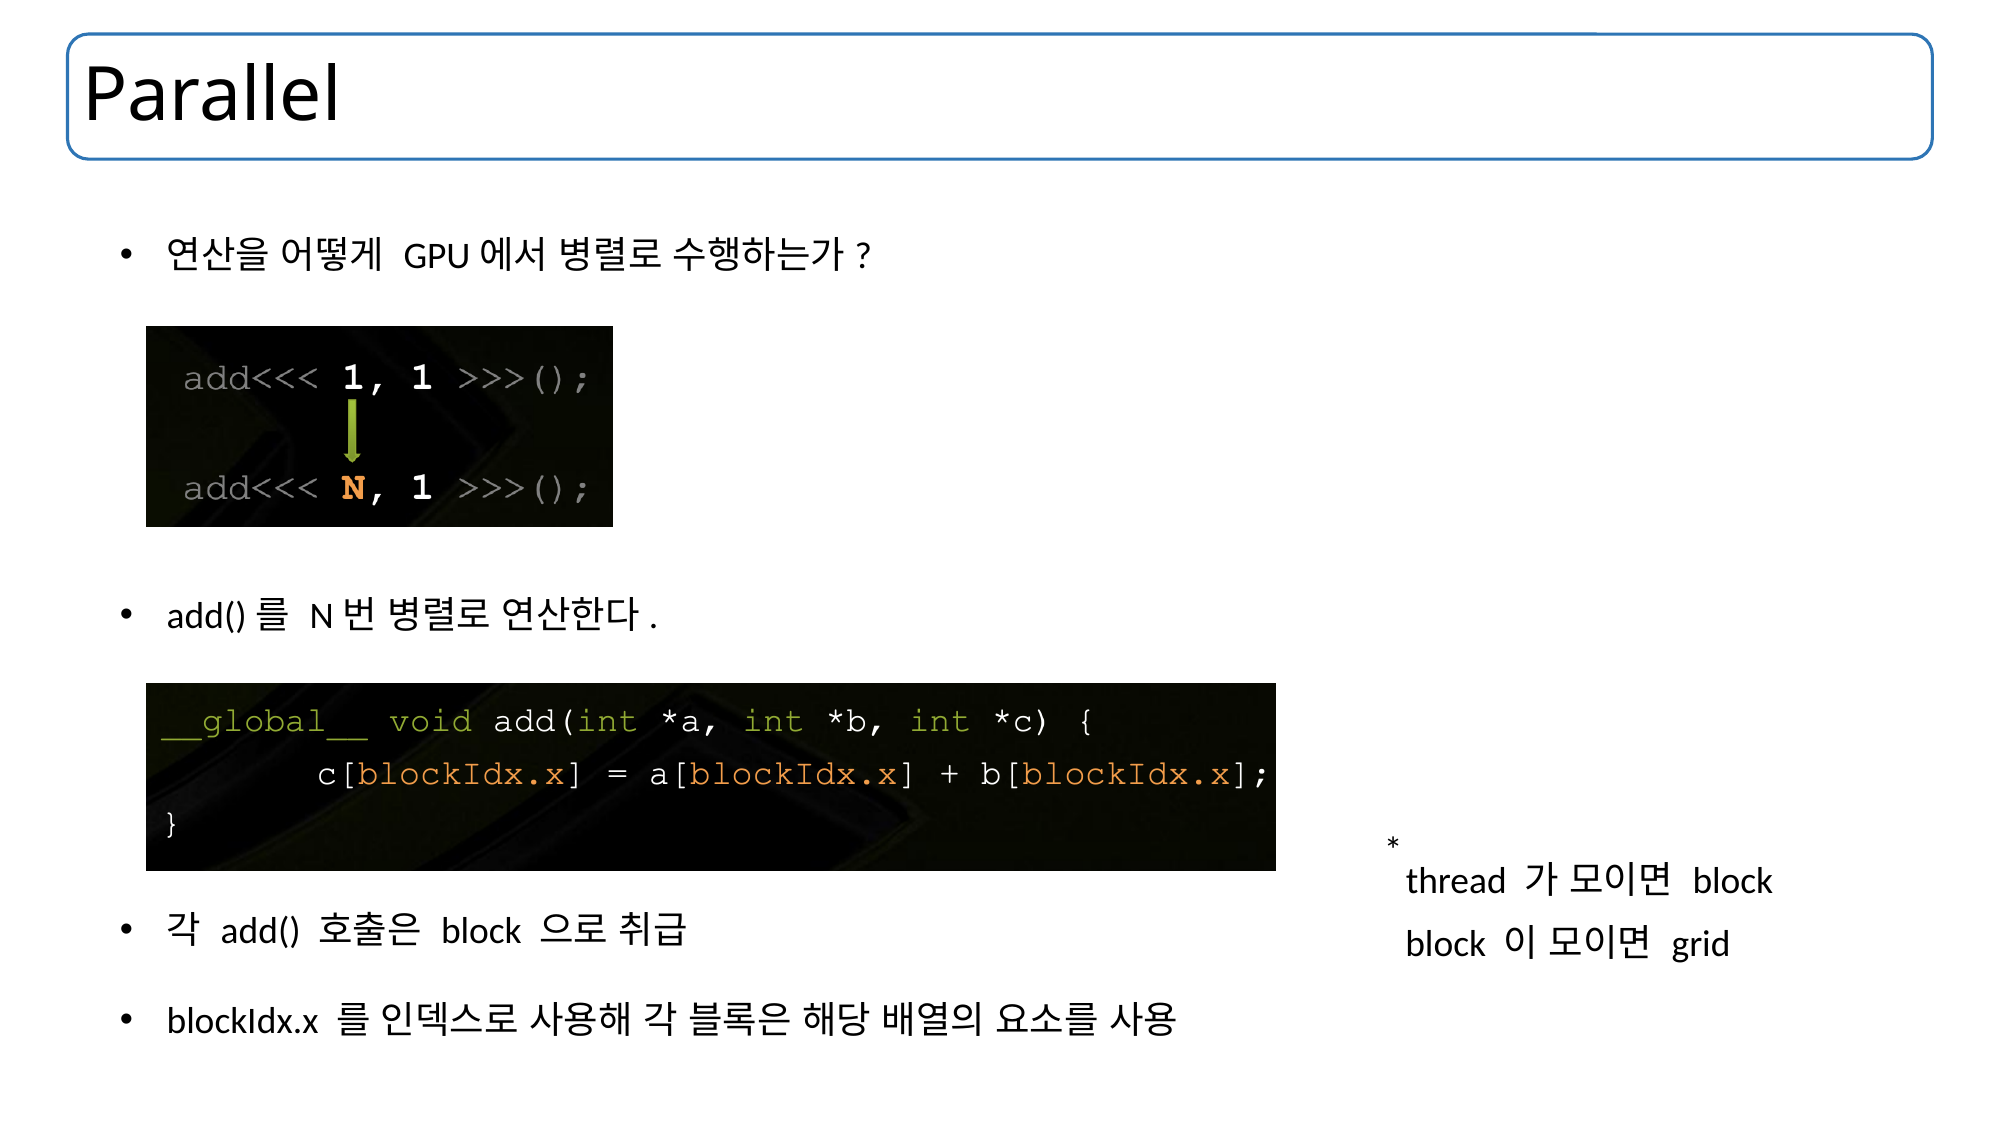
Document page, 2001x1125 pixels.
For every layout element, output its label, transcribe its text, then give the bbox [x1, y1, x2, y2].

title Parallel [67, 34, 1933, 160]
text_box 연산을 어떻게 GPU에서 병렬로 수행하는가? add()를 N번 병렬로 연산한다. 각 add() 호출은 block 으로 취급 blockIdx.x 를 인덱스로 사용해 각 블록은 해당 배열의 요소를 사용 [104, 223, 1854, 1049]
picture [146, 326, 613, 527]
text_box * [1369, 818, 1418, 878]
text_box thread 가 모이면 block [1391, 848, 1788, 909]
picture [146, 683, 1276, 871]
text_box block 이 모이면 grid [1390, 911, 1746, 971]
